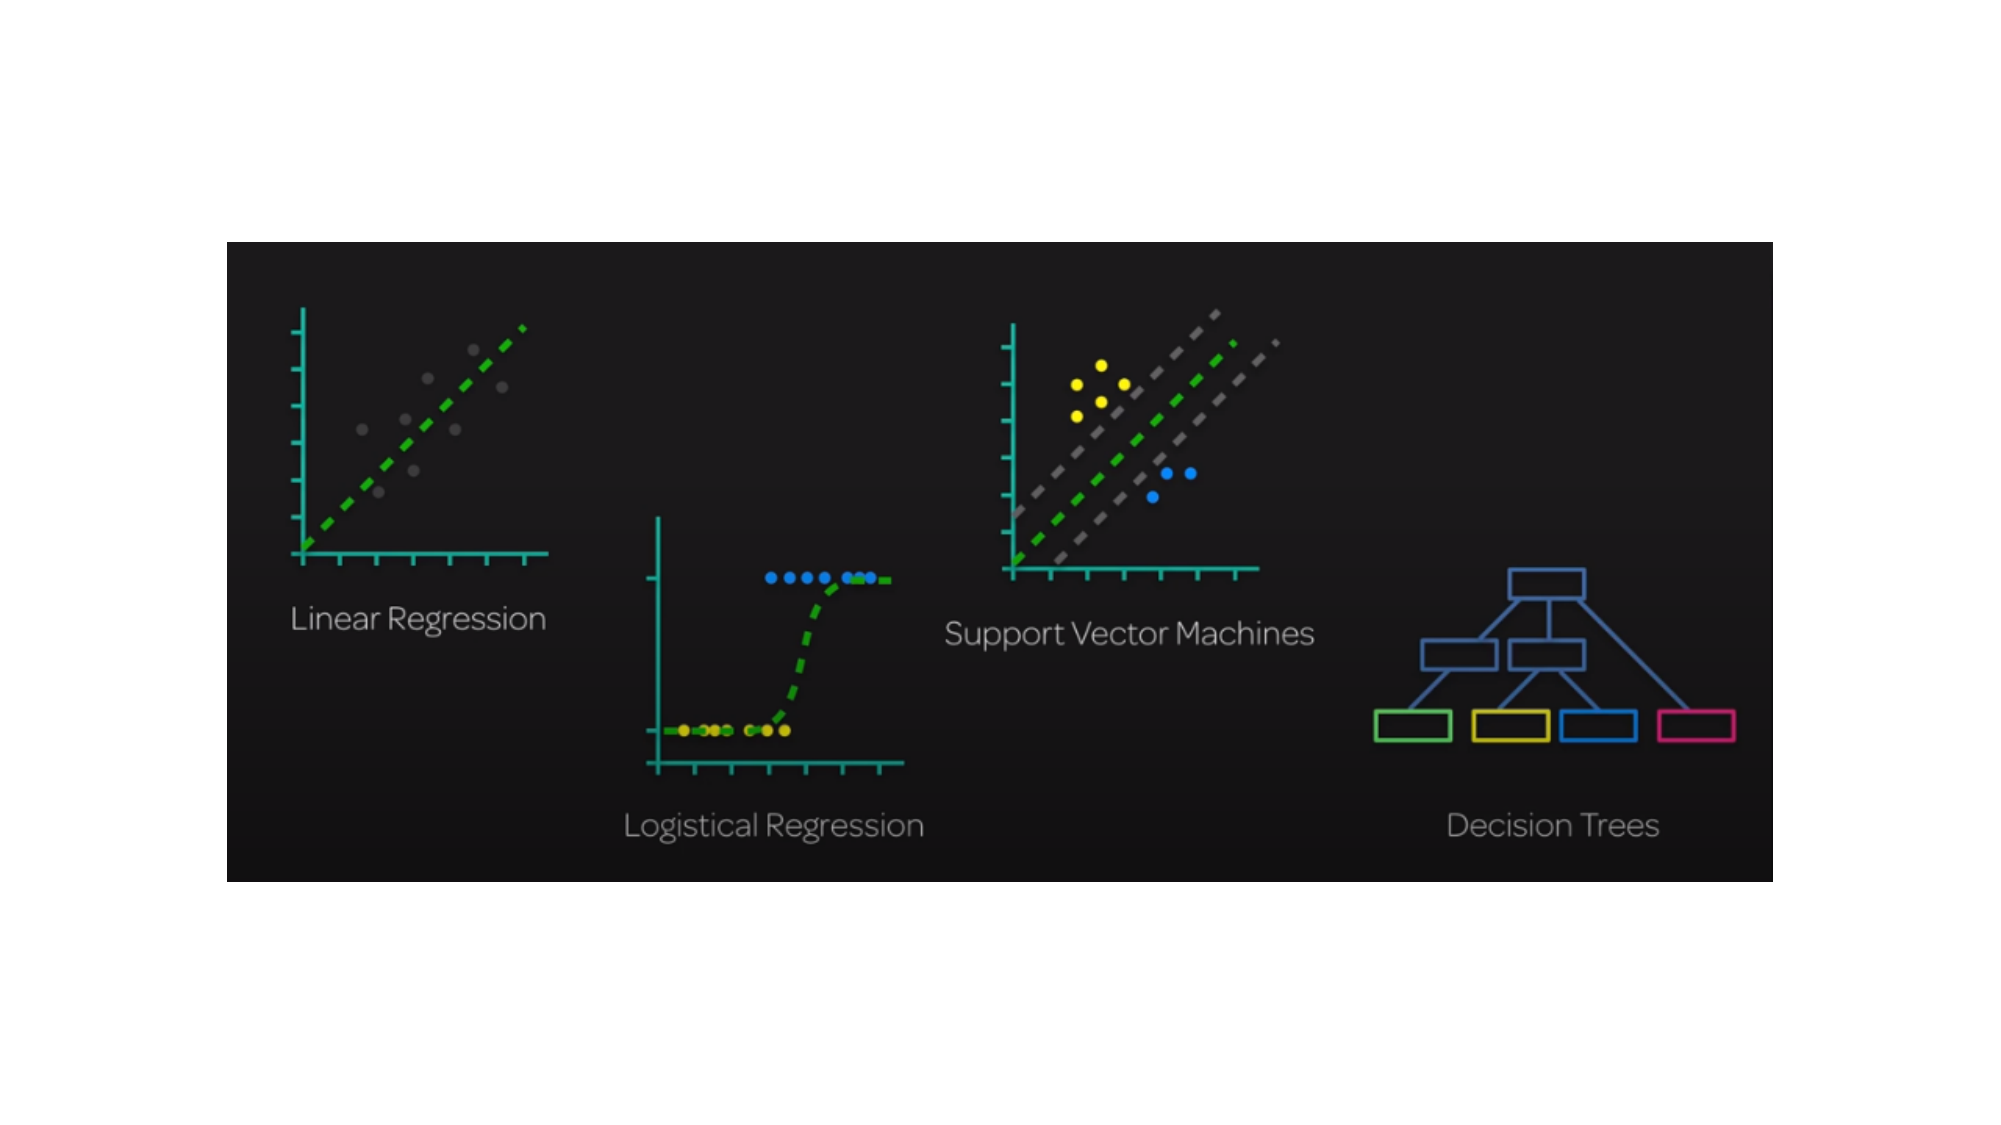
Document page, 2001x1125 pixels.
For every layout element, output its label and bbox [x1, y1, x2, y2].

picture [227, 242, 1773, 882]
